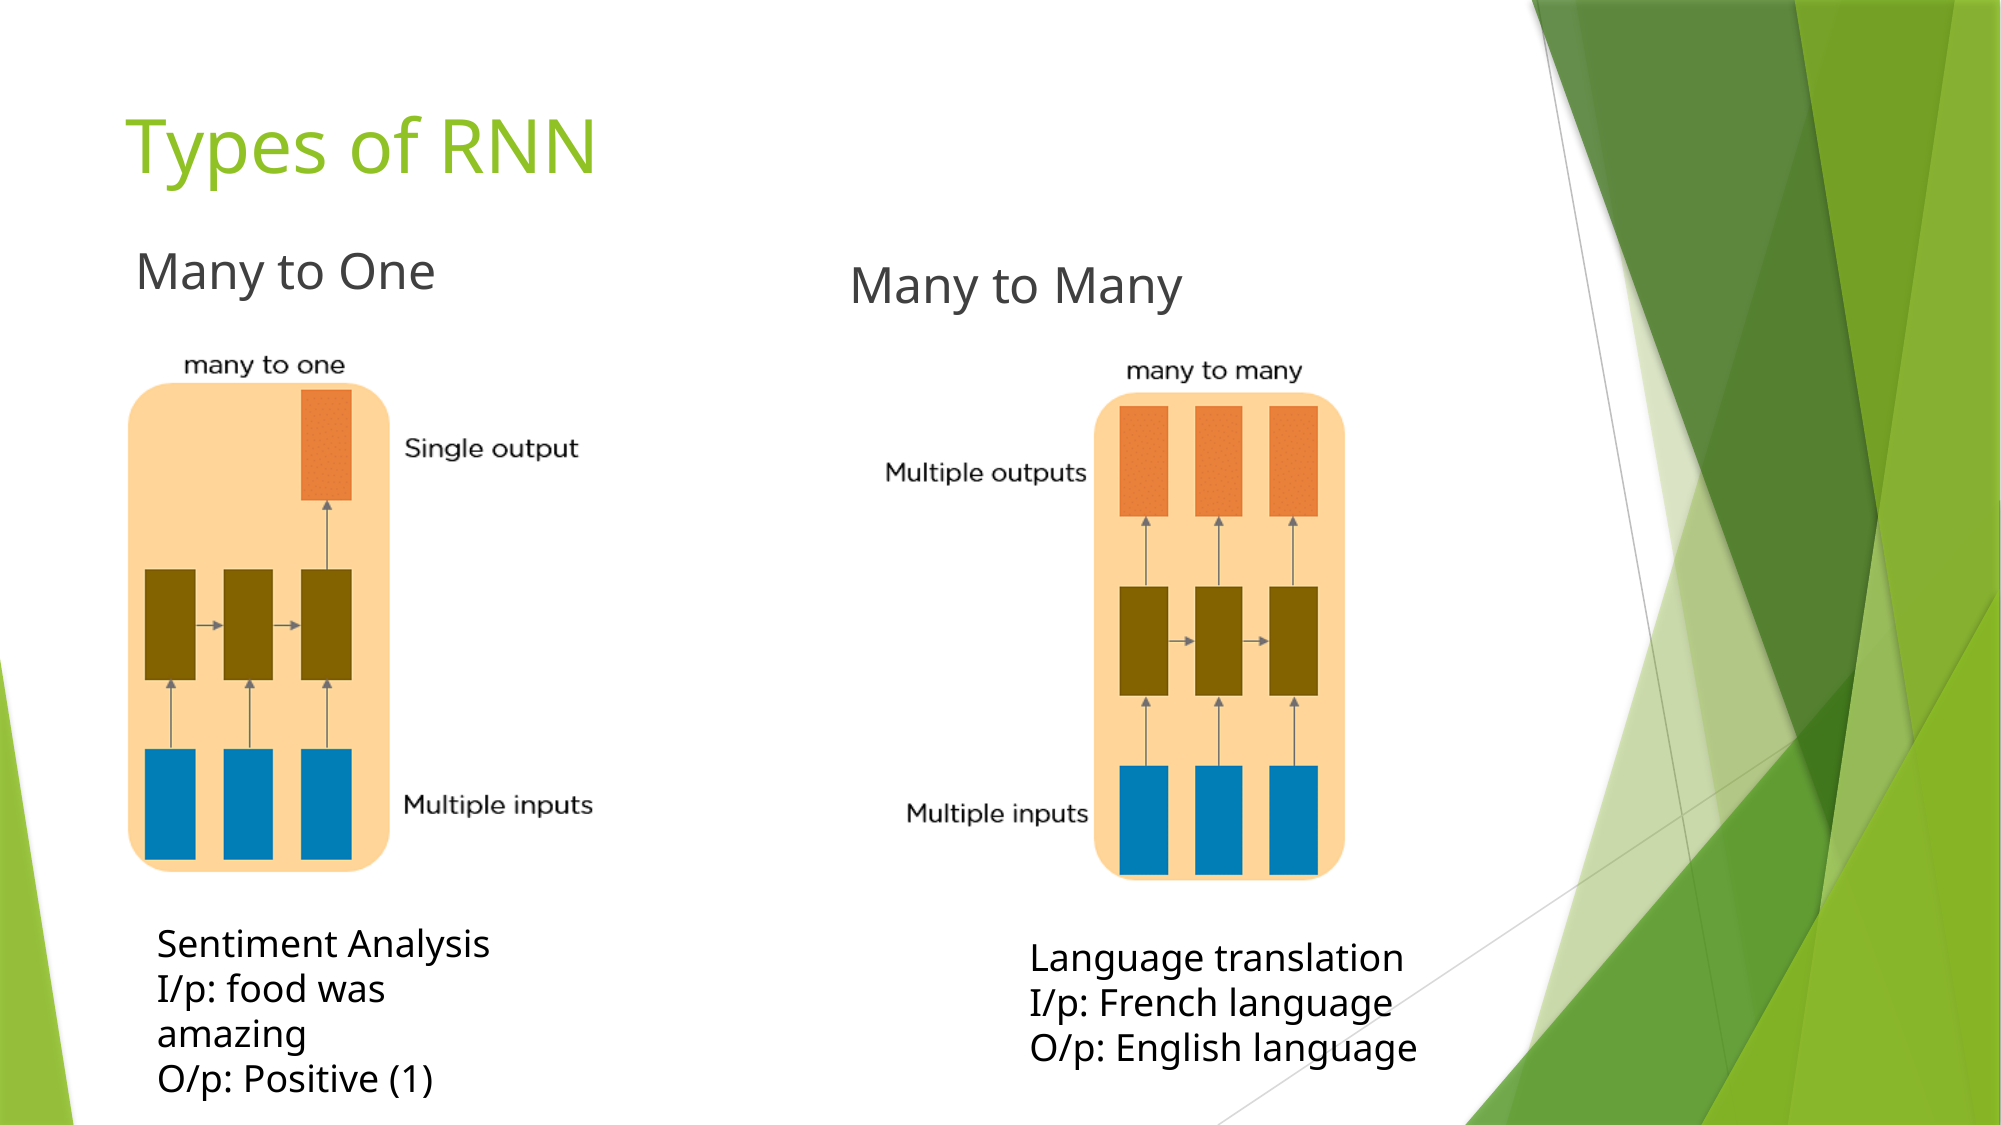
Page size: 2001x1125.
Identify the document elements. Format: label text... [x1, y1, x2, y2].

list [873, 355, 1368, 899]
title Types of RNN [110, 90, 1522, 227]
list Many to Many [834, 226, 1522, 322]
text_box Sentiment Analysis I/p: food was amazing O/p: Positive (1) [142, 912, 549, 1108]
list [110, 347, 606, 892]
text_box Language translation I/p: French language O/p: English language [1014, 926, 1434, 1077]
list Many to One [119, 212, 807, 307]
